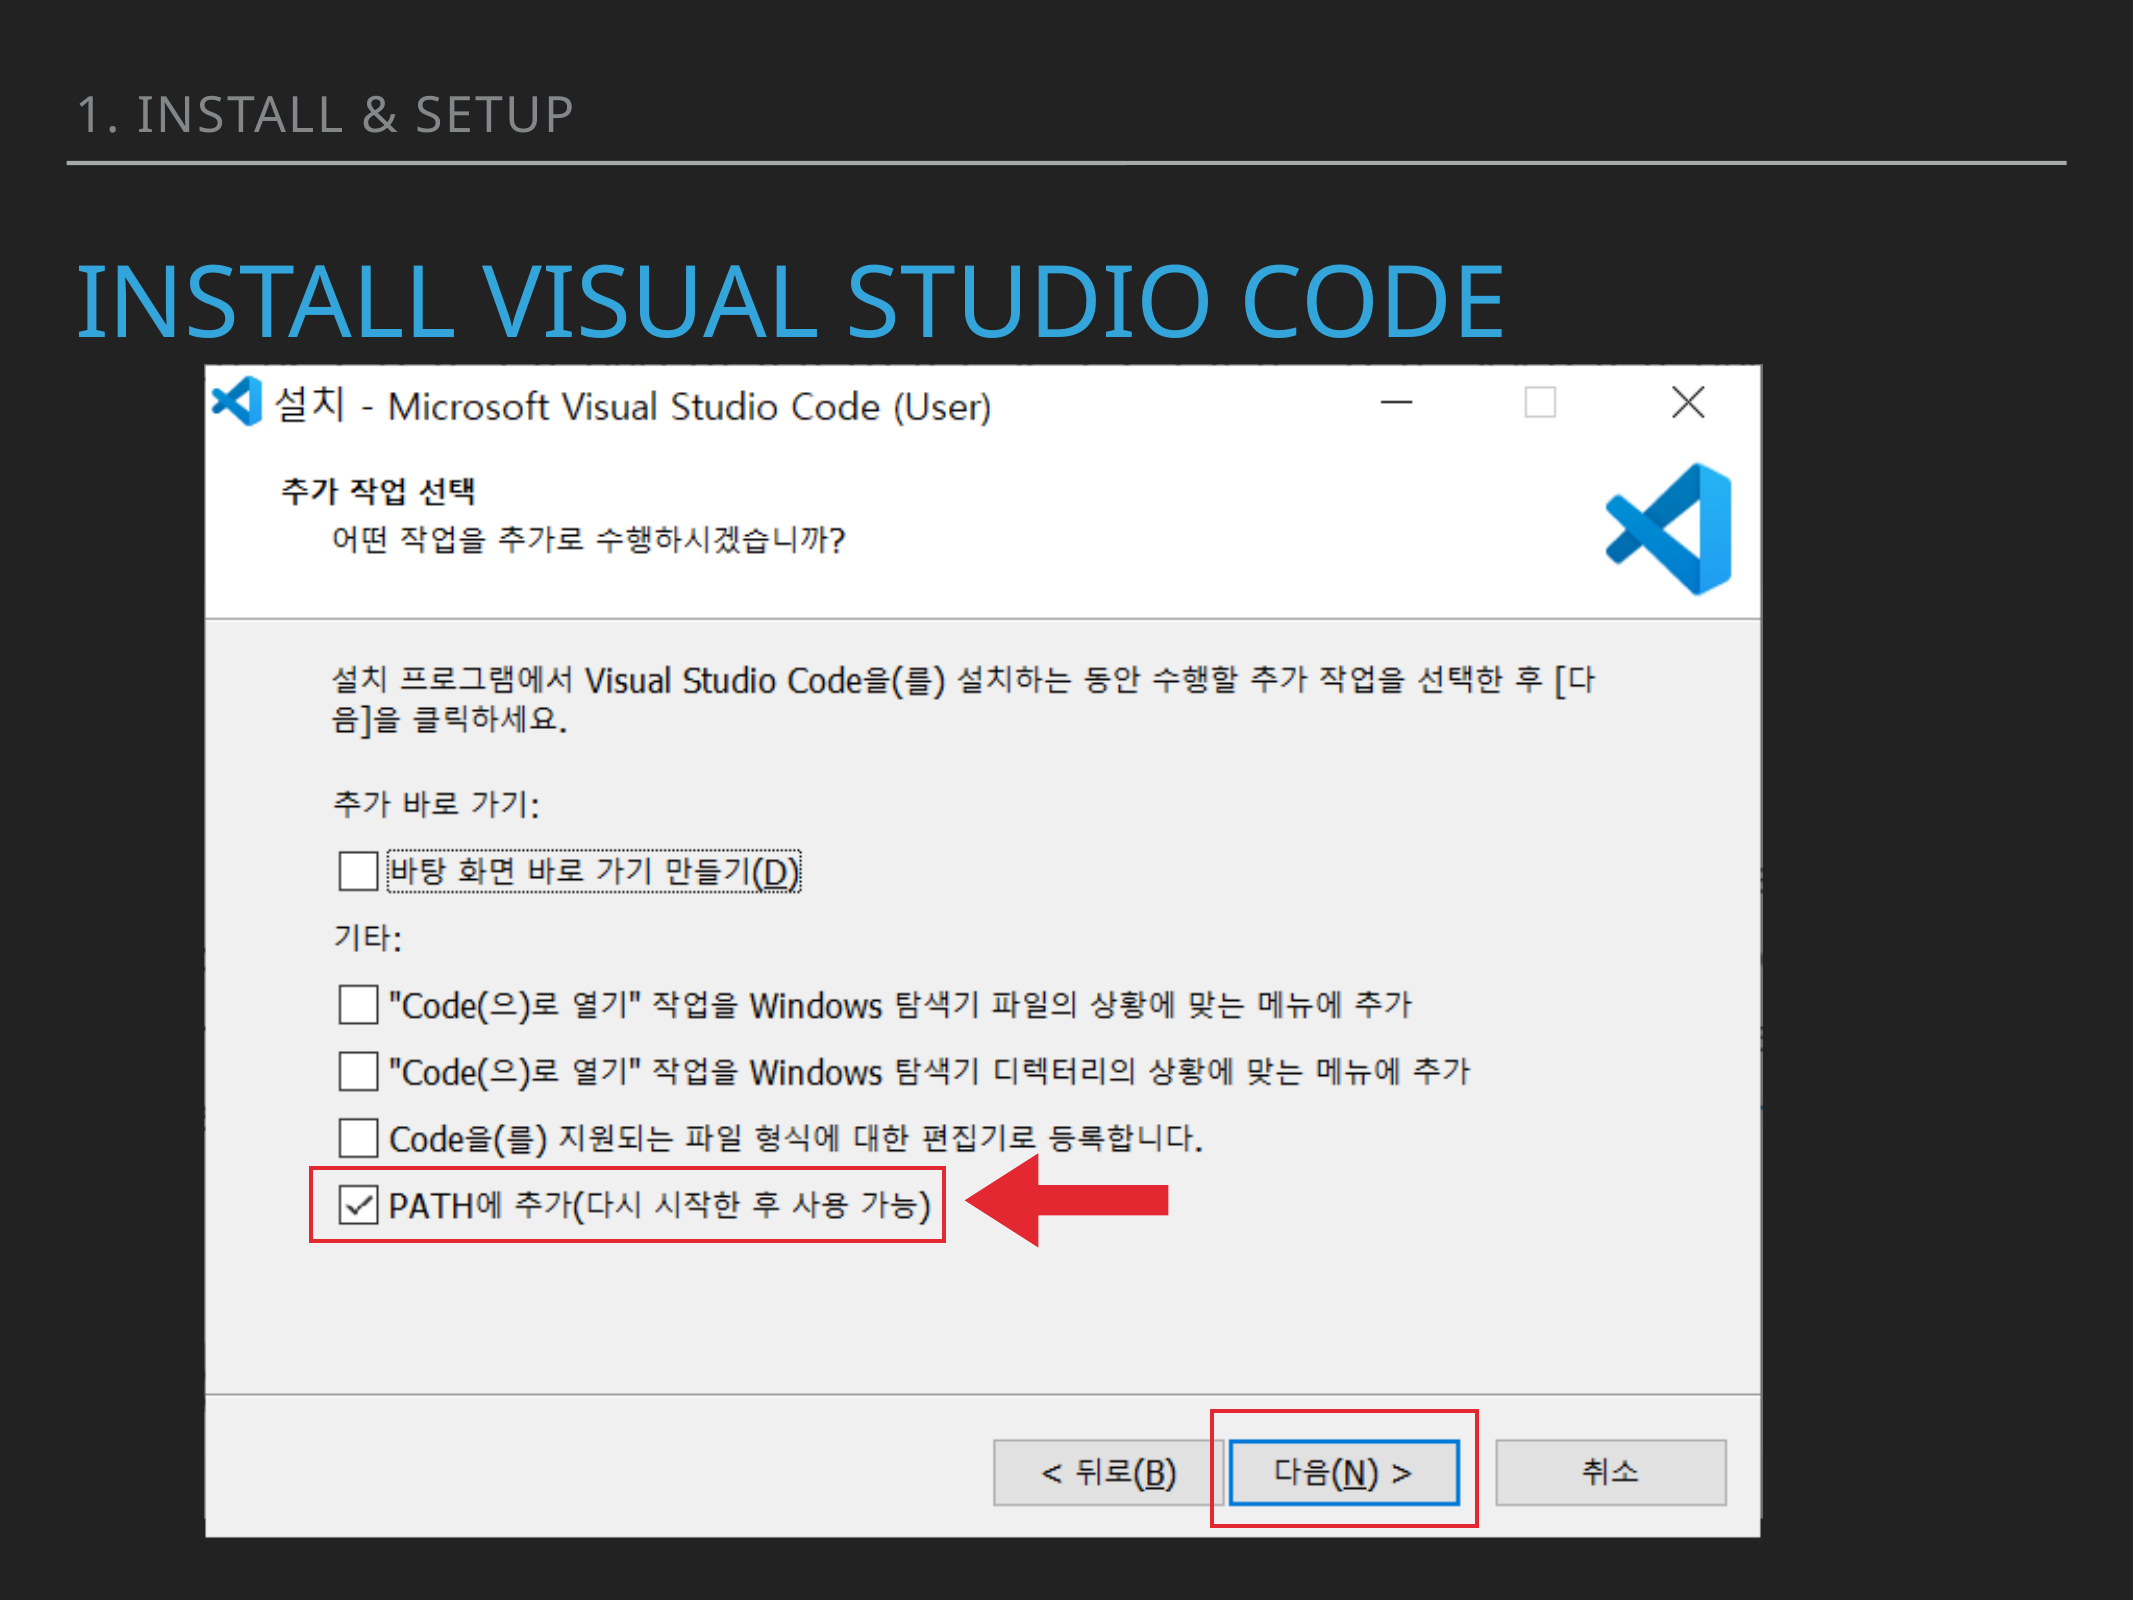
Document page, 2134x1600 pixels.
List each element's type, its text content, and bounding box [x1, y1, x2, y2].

text_box 1. install & setup [66, 85, 1900, 150]
picture [203, 364, 1763, 1540]
title install visual studio code [66, 251, 2068, 372]
